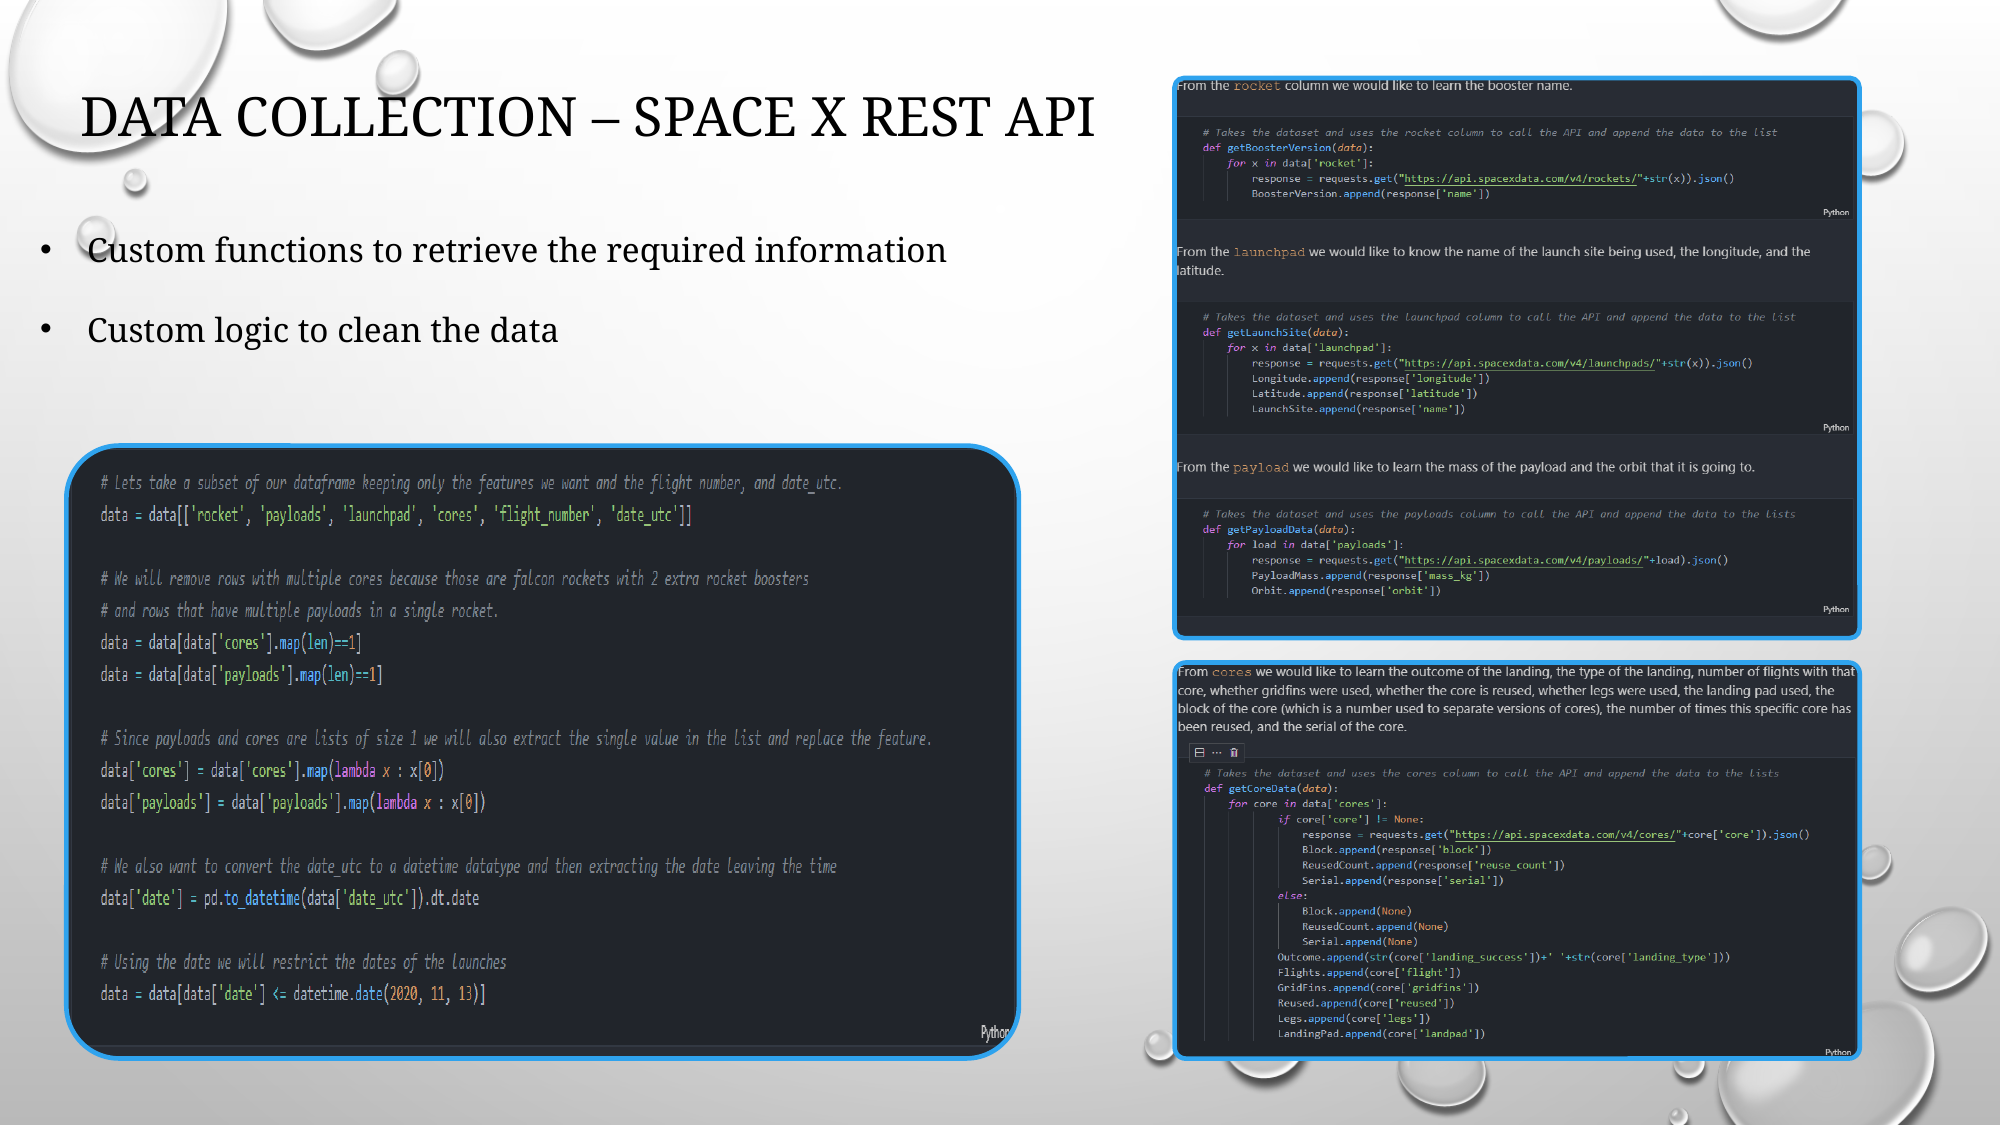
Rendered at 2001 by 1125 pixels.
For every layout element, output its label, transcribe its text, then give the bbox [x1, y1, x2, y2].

picture [0, 0, 2000, 1125]
text_box DATA COLLECTION – space x REST api [66, 30, 1863, 149]
text_box Custom functions to retrieve the required information Custom logic to clean the data [25, 181, 1168, 357]
